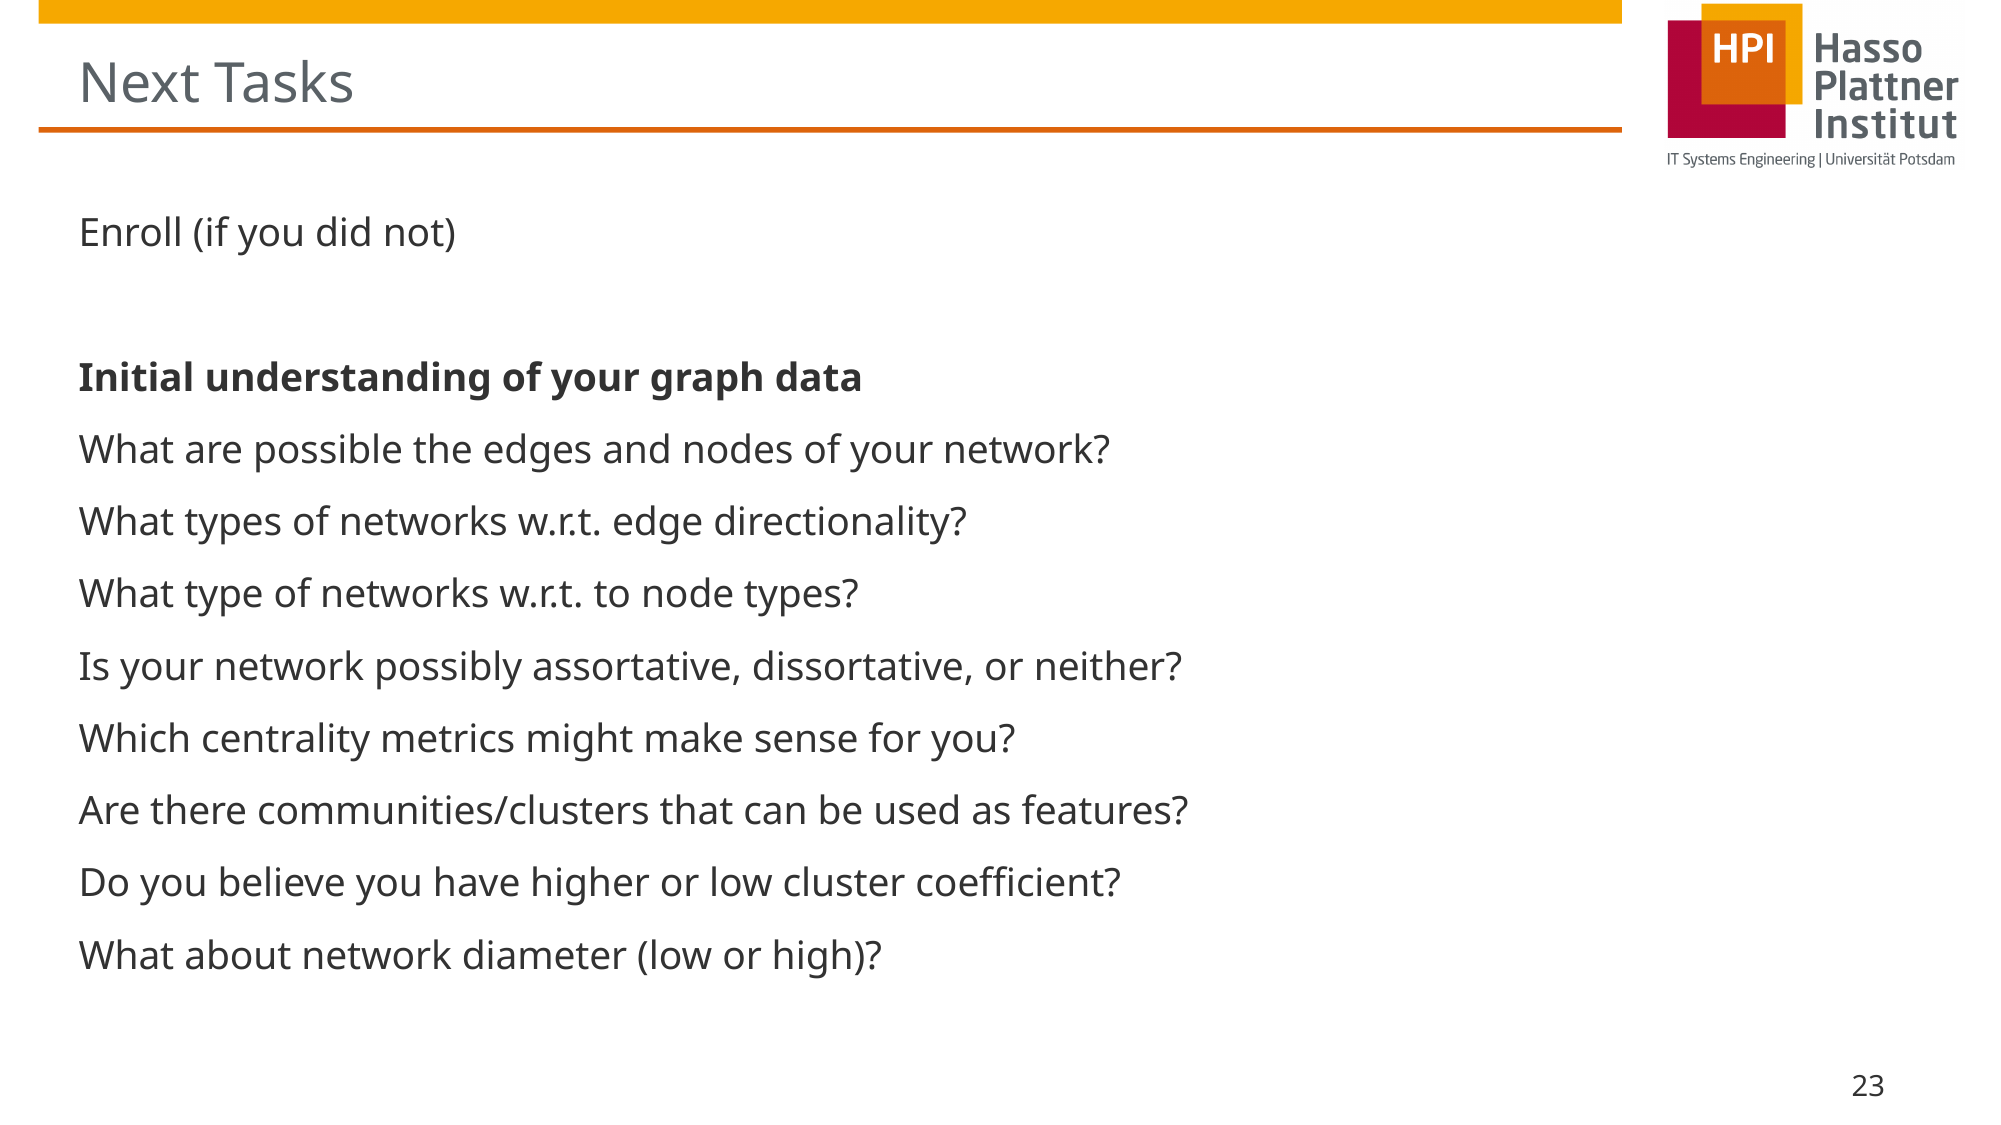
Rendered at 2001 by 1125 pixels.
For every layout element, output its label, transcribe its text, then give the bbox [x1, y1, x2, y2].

title Next Tasks [78, 23, 1583, 115]
picture [1664, 0, 1965, 170]
list Enroll (if you did not) Initial understanding of your graph data What are possible the edges and nodes of your network? What types of networks w.r.t. edge directionality? What type of networks w.r.t. to node types? Is your network possibly assortative, dissortative, or neither? Which centrality metrics might make sense for you? Are there communities/clusters that can be used as features? Do you believe you have higher or low cluster coefficient? What about network diameter (low or high)? [78, 199, 1961, 1060]
slide_number 23 [1834, 1064, 1961, 1107]
